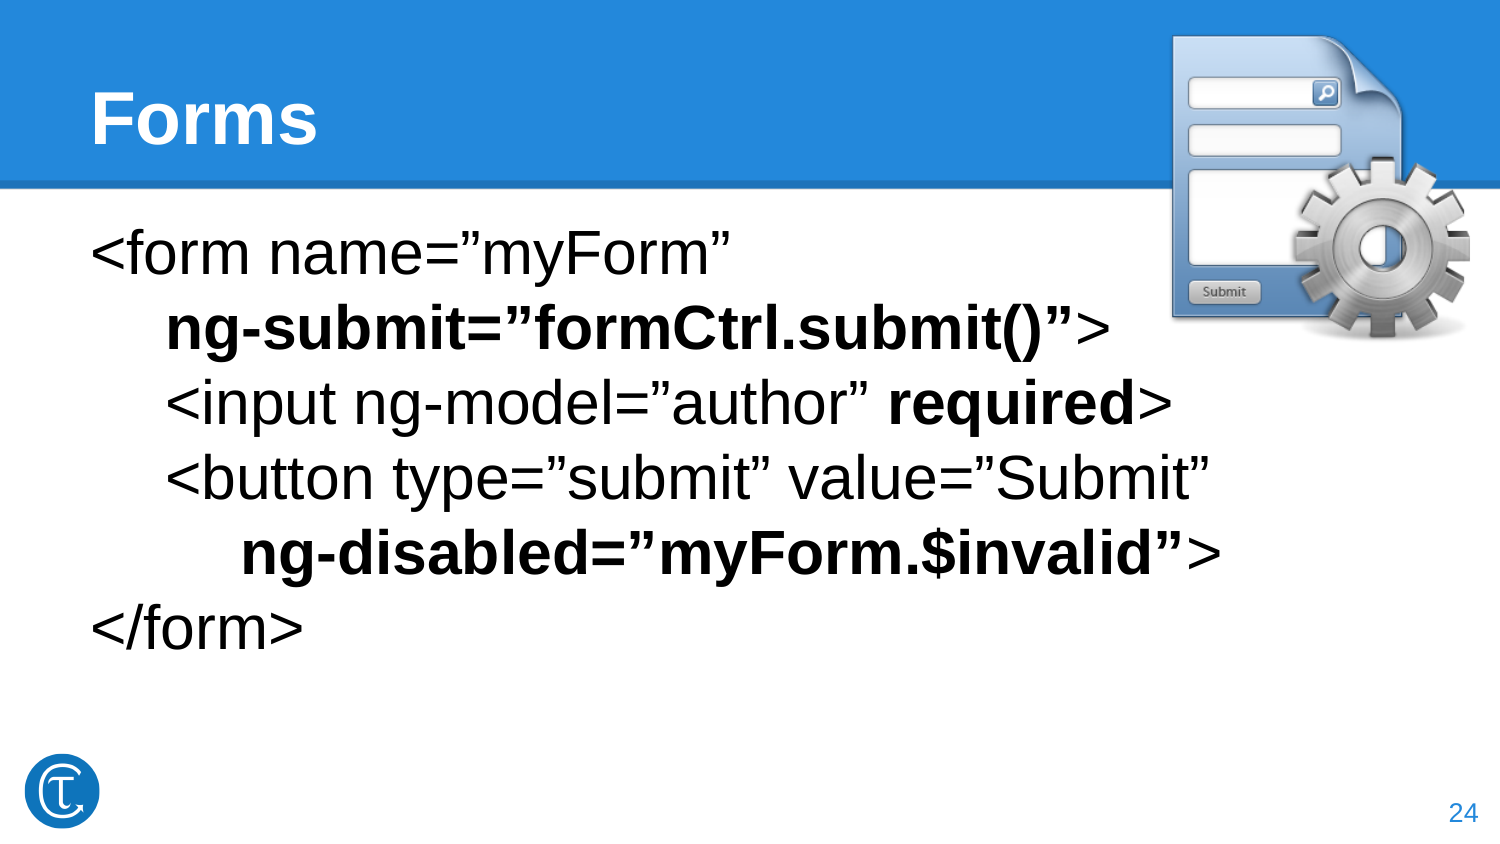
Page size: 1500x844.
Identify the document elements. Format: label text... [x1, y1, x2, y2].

slide_number ‹#› [1403, 779, 1494, 844]
picture [1165, 33, 1476, 344]
picture [24, 753, 100, 829]
title Forms [75, 33, 1163, 175]
list <form name=”myForm” ng-submit=”formCtrl.submit()”> <input ng-model=”author” required> <button type=”submit” value=”Submit” ng-disabled=”myForm.$invalid”> </form> [75, 196, 1425, 808]
